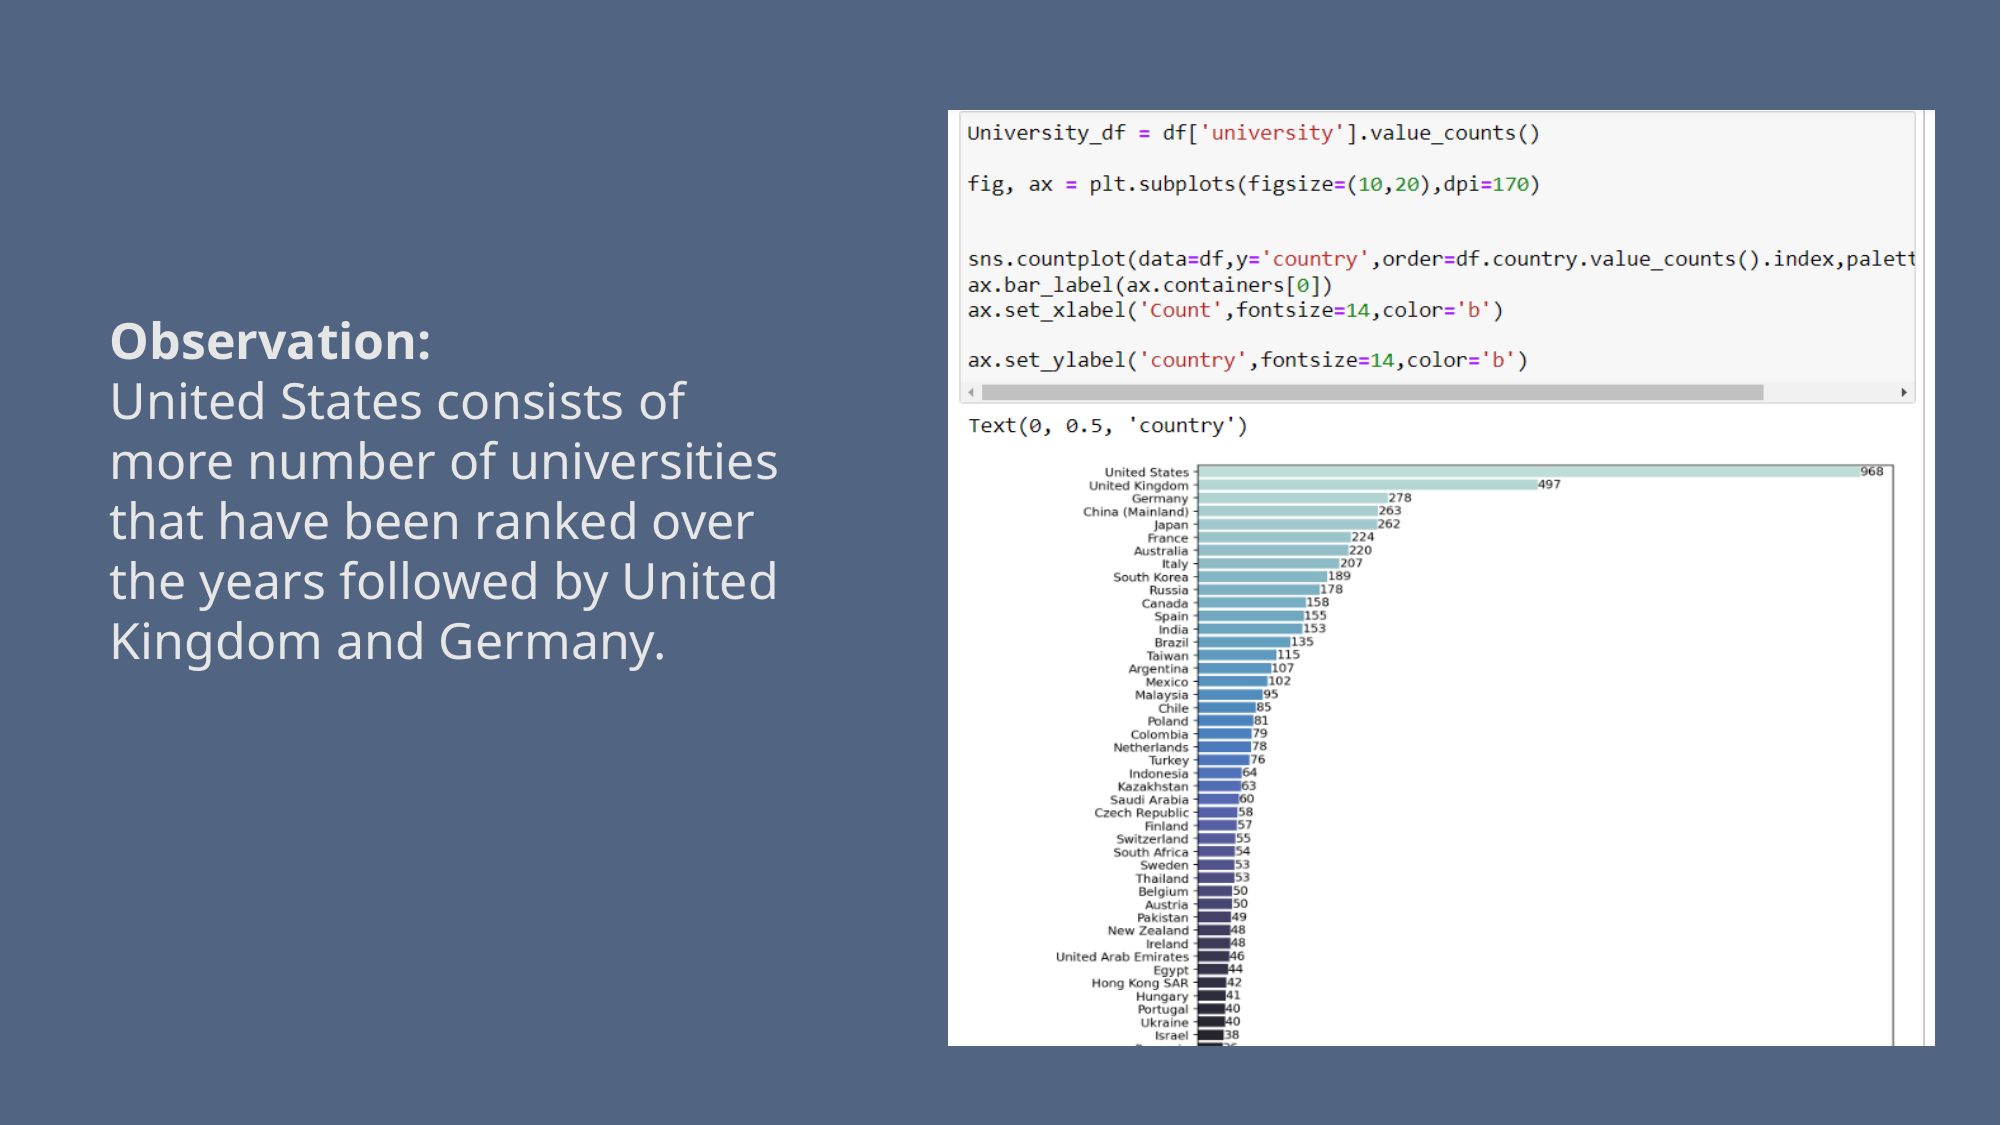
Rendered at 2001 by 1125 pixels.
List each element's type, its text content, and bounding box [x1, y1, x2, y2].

text_box Observation: United States consists of more number of universities that have been ranked over the years followed by United Kingdom and Germany. [94, 302, 832, 678]
picture [948, 110, 1935, 1046]
